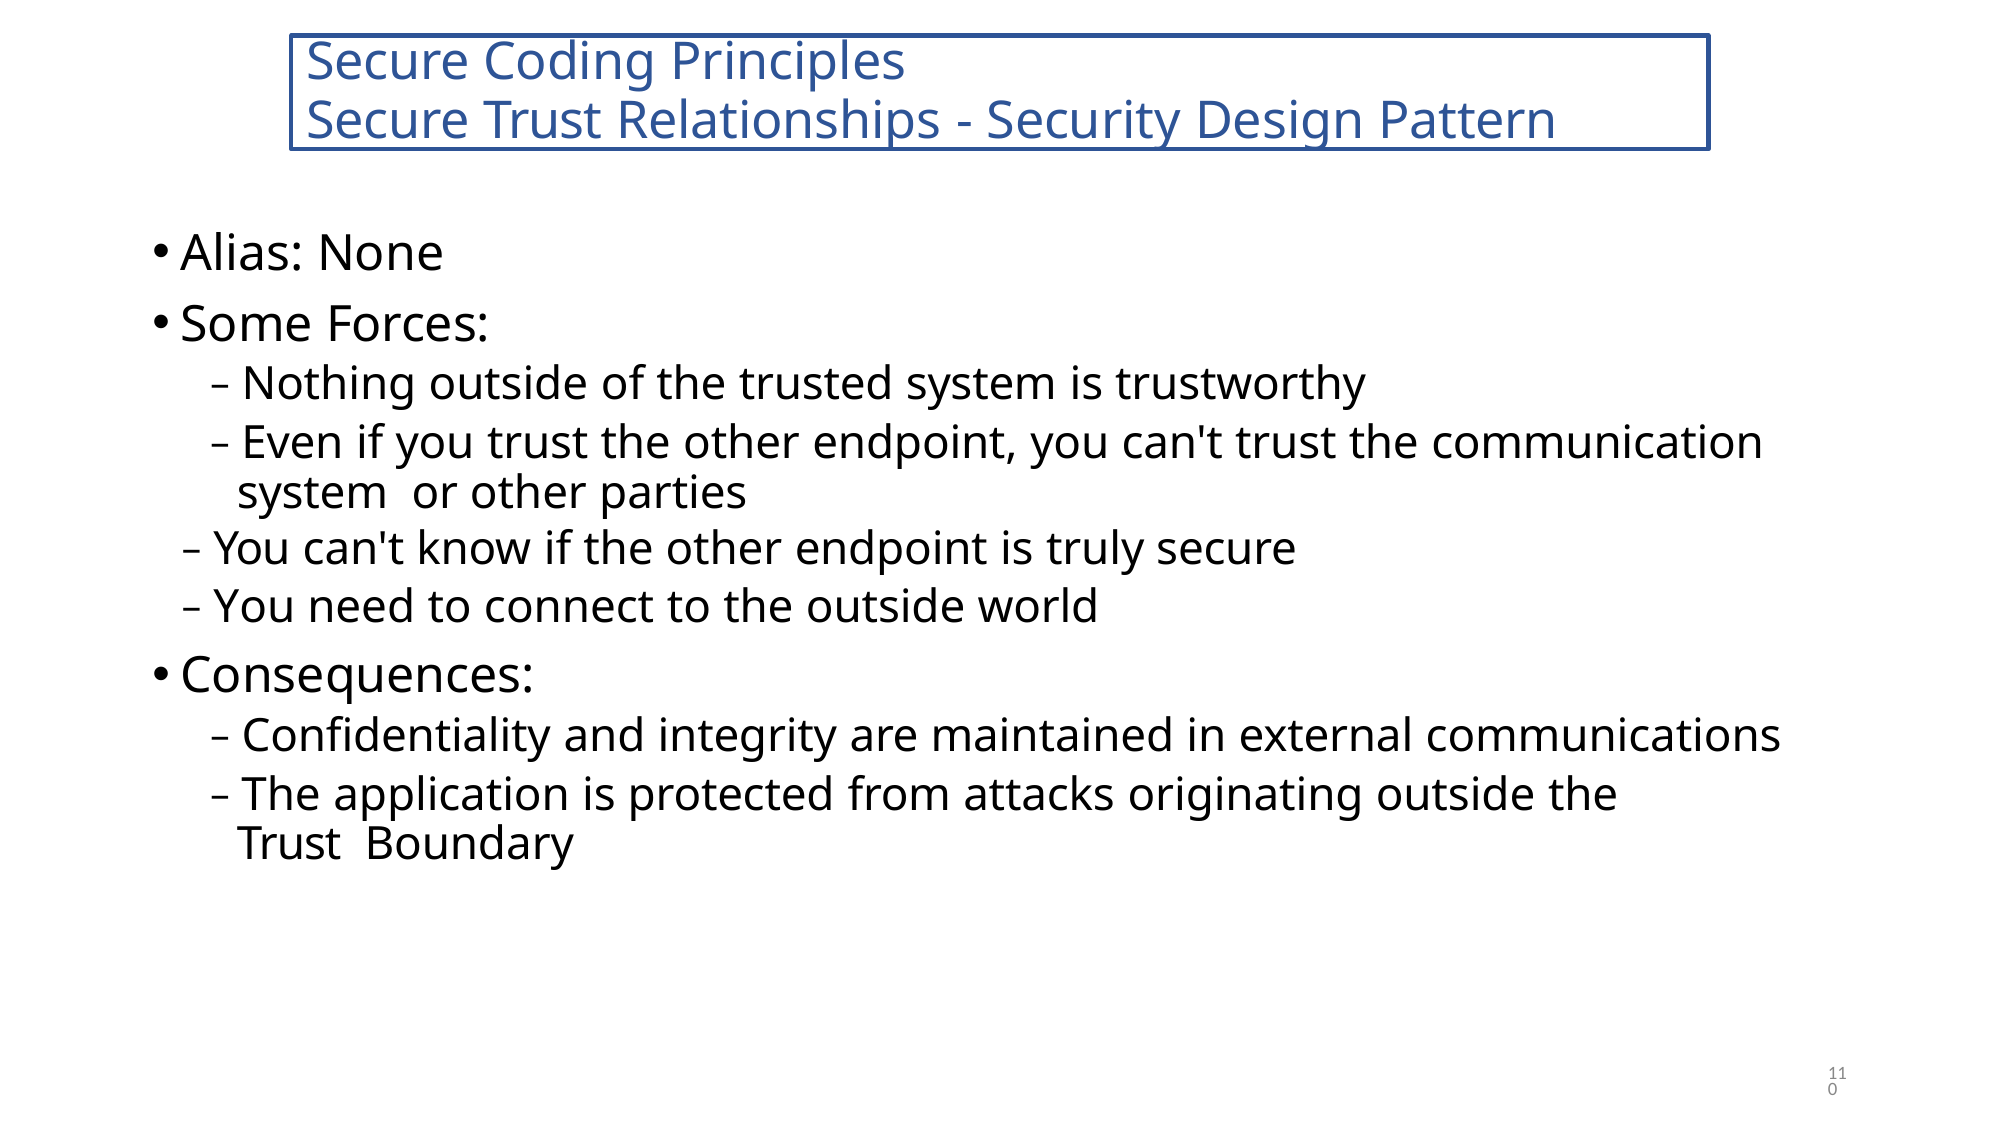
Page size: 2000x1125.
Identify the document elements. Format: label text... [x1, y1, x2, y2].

slide_number 110 [1812, 1062, 1856, 1125]
text_box Secure Coding Principles Secure Trust Relationships - Security Design Pattern [291, 35, 1709, 150]
text_box Alias: None Some Forces: – Nothing outside of the trusted system is trustworthy – Even if you trust the other endpoint, you can't trust the communication system or other parties – You can't know if the other endpoint is truly secure – You need to connect to the outside world Consequences: – Confidentiality and integrity are maintained in external communications – The application is protected from attacks originating outside the Trust Boundary [150, 207, 1836, 869]
